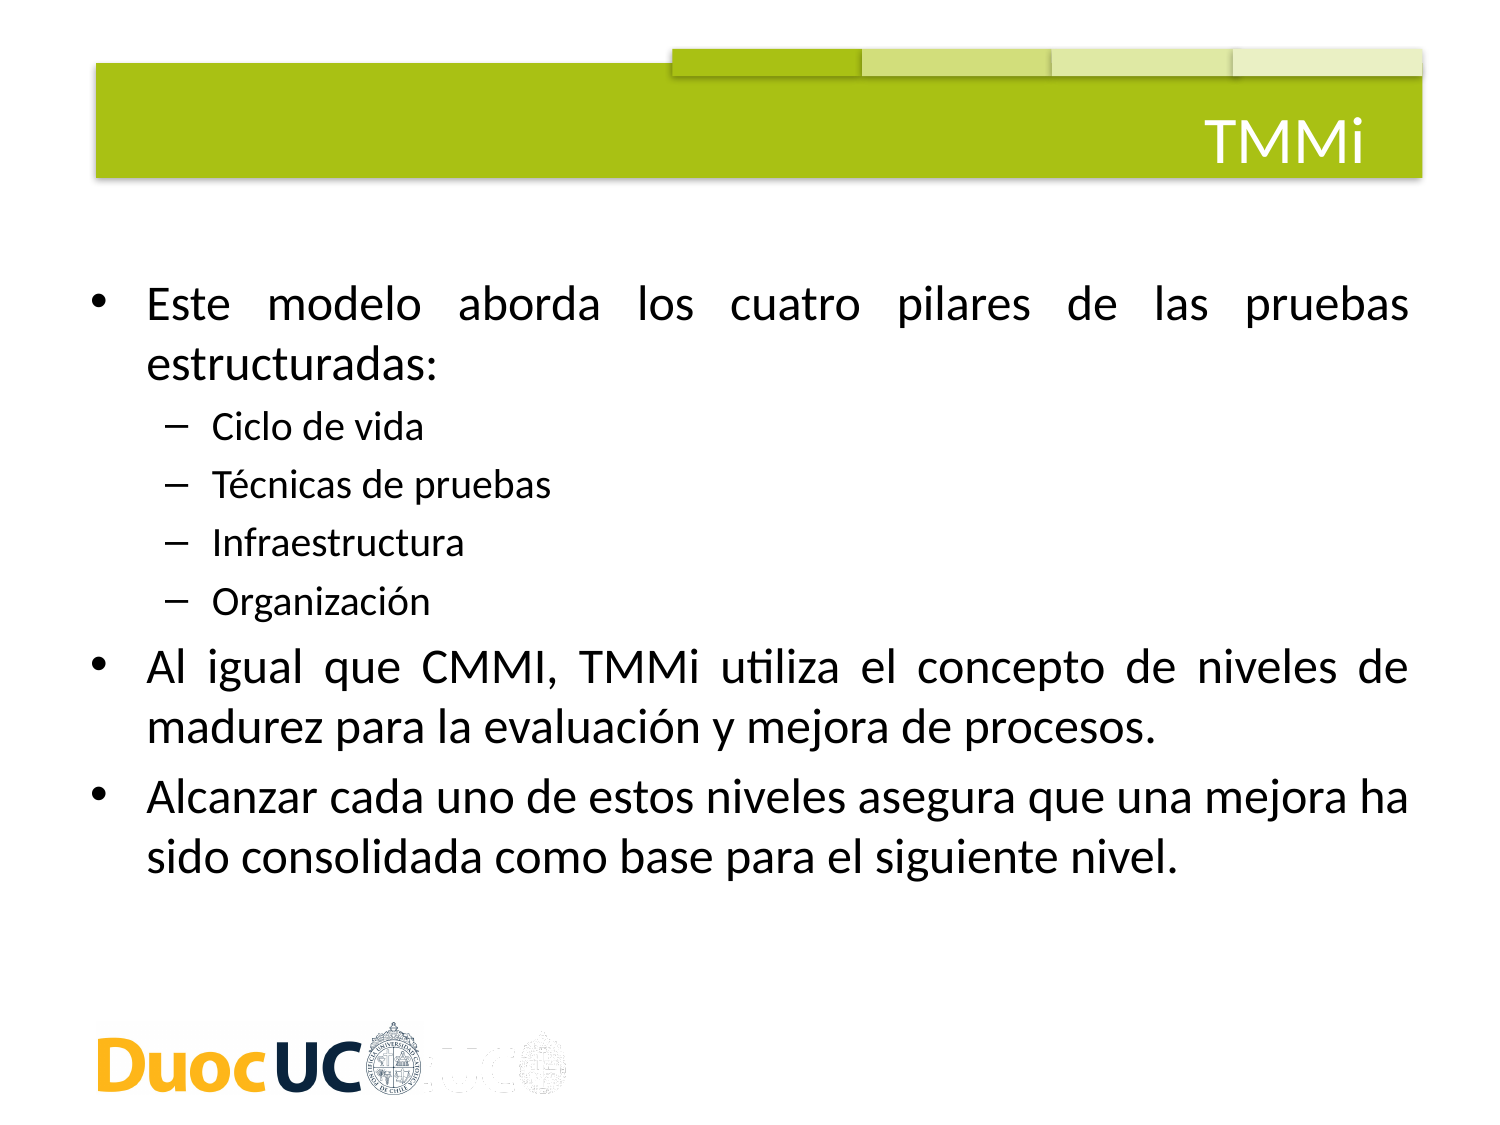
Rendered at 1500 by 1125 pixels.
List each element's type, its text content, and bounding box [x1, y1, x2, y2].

picture [96, 1021, 566, 1095]
list Este modelo aborda los cuatro pilares de las pruebas estructuradas: Ciclo de vida Técnicas de pruebas Infraestructura Organización Al igual que CMMI, TMMi utiliza el concepto de niveles de madurez para la evaluación y mejora de procesos. Alcanzar cada uno de estos niveles asegura que una mejora ha sido consolidada como base para el siguiente nivel. [75, 262, 1425, 1005]
text_box TMMi [847, 88, 1381, 184]
